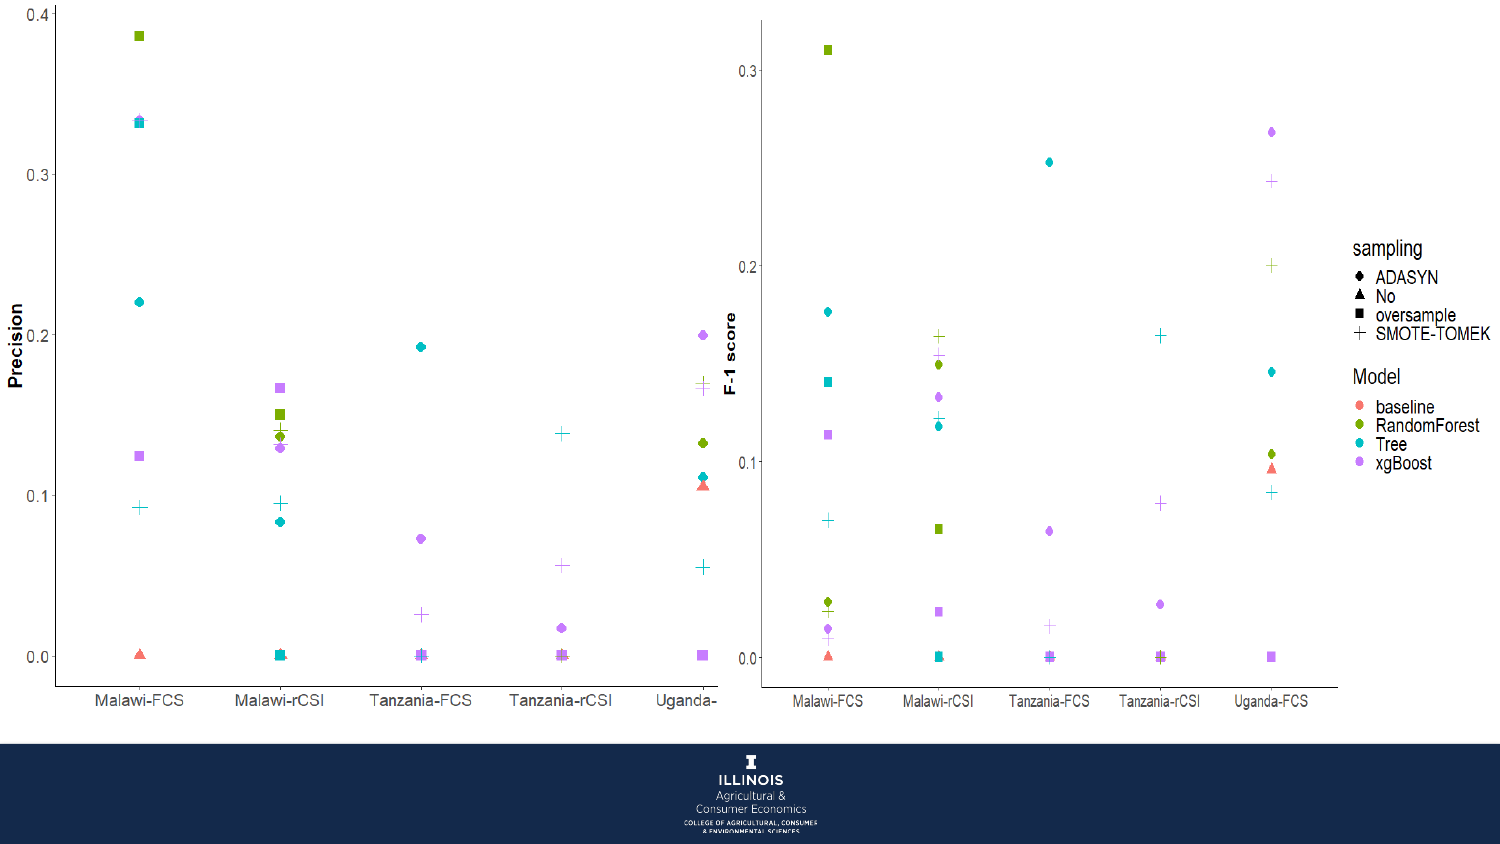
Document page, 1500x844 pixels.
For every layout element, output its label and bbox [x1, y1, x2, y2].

picture [0, 0, 1500, 734]
